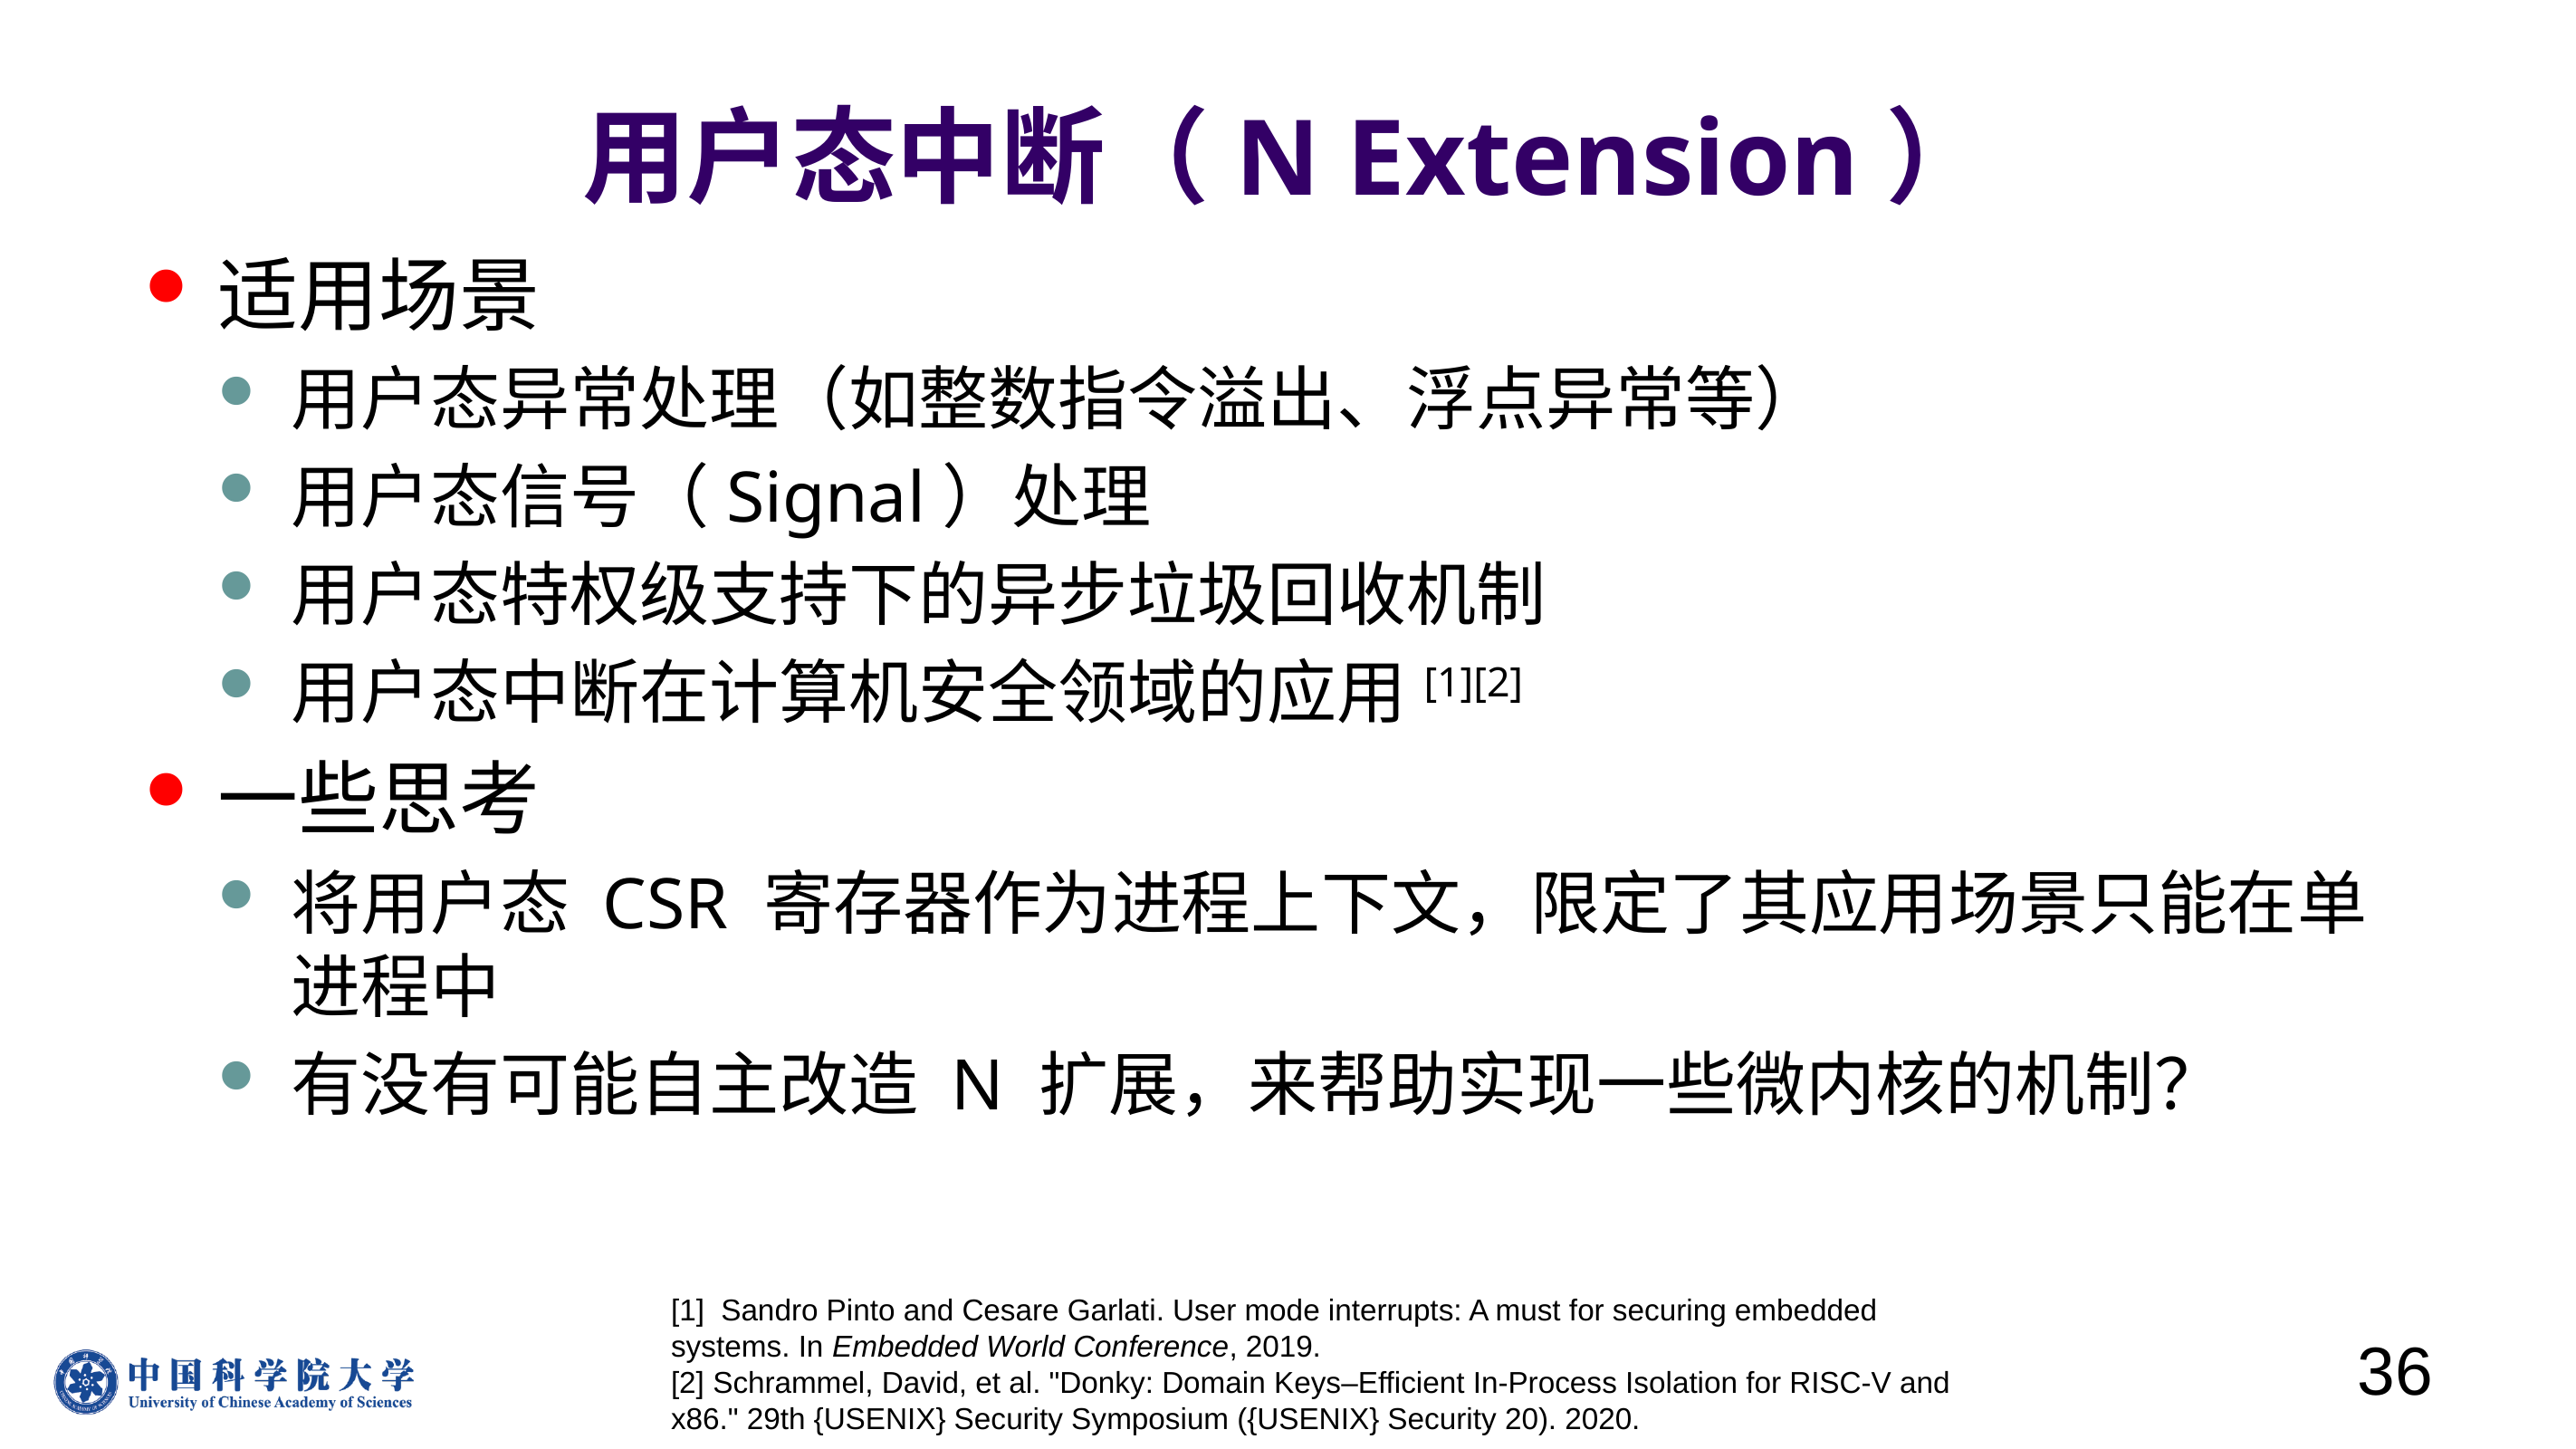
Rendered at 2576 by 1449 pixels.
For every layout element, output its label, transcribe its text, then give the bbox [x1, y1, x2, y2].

title 用户态中断（N Extension） [129, 25, 2444, 223]
text_box [1] Sandro Pinto and Cesare Garlati. User mode interrupts: A must for securing embedded systems. In Embedded World Conference, 2019. [2] Schrammel, David, et al. "Donky: Domain Keys–Efficient In-Process Isolation for RISC-V and x86." 29th {USENIX} Security Symposium ({USENIX} Security 20). 2020. [657, 1283, 2002, 1443]
list 适用场景 用户态异常处理（如整数指令溢出、浮点异常等） 用户态信号（Signal）处理 用户态特权级支持下的异步垃圾回收机制 用户态中断在计算机安全领域的应用[1][2] 一些思考 将用户态 CSR 寄存器作为进程上下文，限定了其应用场景只能在单进程中 有没有可能自主改造 N 扩展，来帮助实现一些微内核的机制？ [131, 237, 2389, 1305]
picture [53, 1349, 414, 1415]
slide_number 36 [2002, 1319, 2447, 1417]
